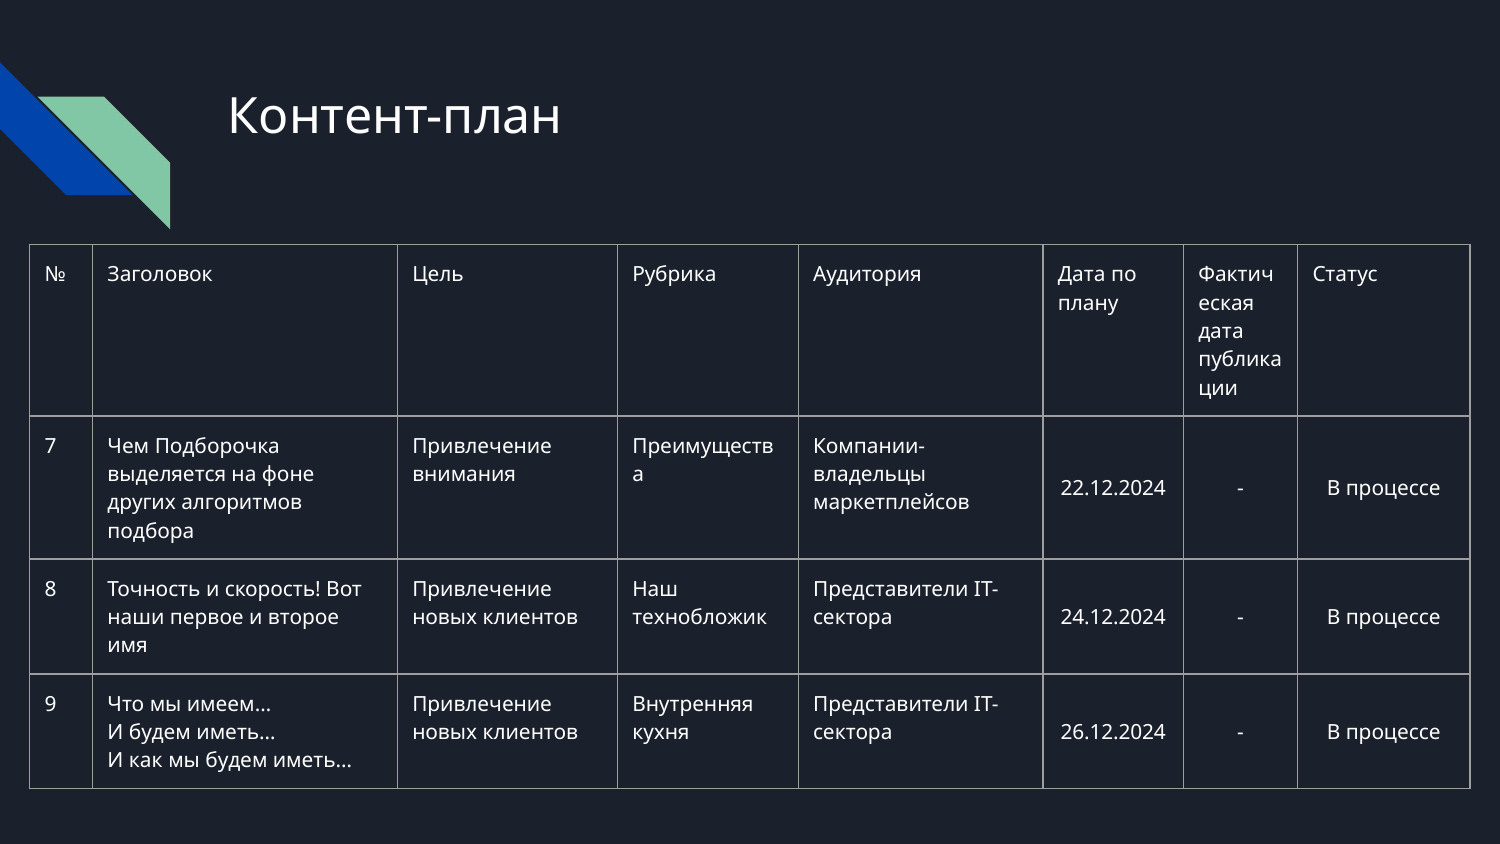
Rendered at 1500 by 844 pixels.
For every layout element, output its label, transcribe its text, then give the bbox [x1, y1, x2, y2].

table_cell Представители IT-сектора [799, 675, 1042, 788]
table_cell 7 [30, 417, 92, 558]
table_cell Компании-владельцы маркетплейсов [799, 417, 1042, 558]
table_cell 22.12.2024 [1044, 417, 1183, 558]
table_cell Точность и скорость! Вот наши первое и второе имя [93, 560, 397, 673]
table_header Цель [398, 245, 617, 415]
table_header Аудитория [799, 245, 1042, 415]
table_cell Представители IT-сектора [799, 560, 1042, 673]
table_cell Привлечение новых клиентов [398, 560, 617, 673]
table_cell - [1184, 560, 1297, 673]
table_header Заголовок [93, 245, 397, 415]
table_cell В процессе [1298, 675, 1469, 788]
table_cell - [1184, 417, 1297, 558]
table_cell В процессе [1298, 560, 1469, 673]
table_cell 8 [30, 560, 92, 673]
table_cell Чем Подборочка выделяется на фоне других алгоритмов подбора [93, 417, 397, 558]
table_cell Привлечение новых клиентов [398, 675, 617, 788]
title Контент-план [212, 64, 1368, 215]
table_cell 24.12.2024 [1044, 560, 1183, 673]
table_cell Преимущества [618, 417, 798, 558]
table_cell 26.12.2024 [1044, 675, 1183, 788]
table_header Дата по плану [1044, 245, 1183, 415]
table_cell - [1184, 675, 1297, 788]
table_header Статус [1298, 245, 1469, 415]
table_cell Наш технобложик [618, 560, 798, 673]
table_cell В процессе [1298, 417, 1469, 558]
table_cell 9 [30, 675, 92, 788]
table_header № [30, 245, 92, 415]
table_header Фактическая дата публикации [1184, 245, 1297, 415]
table_cell Что мы имеем… И будем иметь… И как мы будем иметь… [93, 675, 397, 788]
table_cell Внутренняя кухня [618, 675, 798, 788]
table_header Рубрика [618, 245, 798, 415]
table_cell Привлечение внимания [398, 417, 617, 558]
